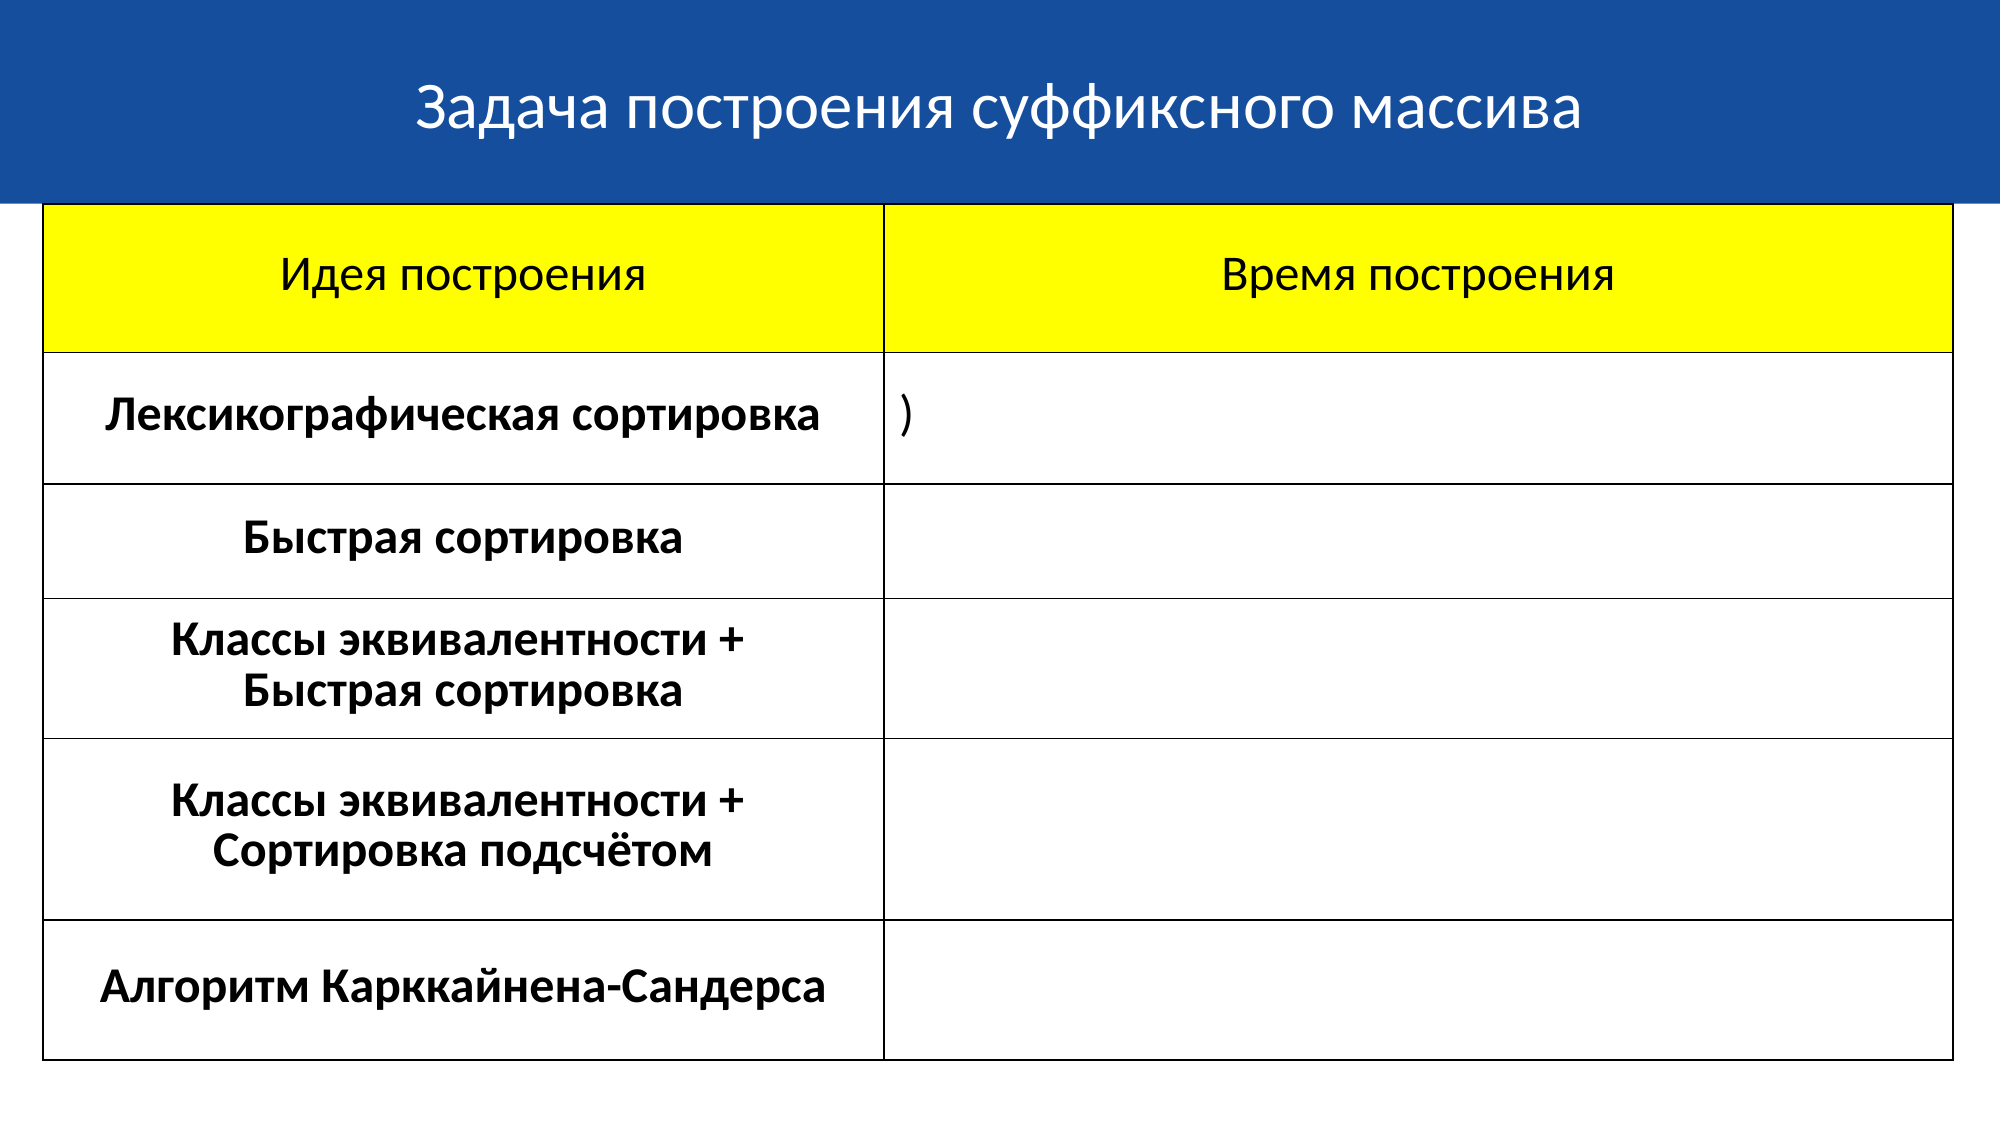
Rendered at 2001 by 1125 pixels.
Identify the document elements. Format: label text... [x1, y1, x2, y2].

text_box Задача построения суффиксного массива [0, 0, 2000, 205]
picture [1469, 32, 1966, 159]
